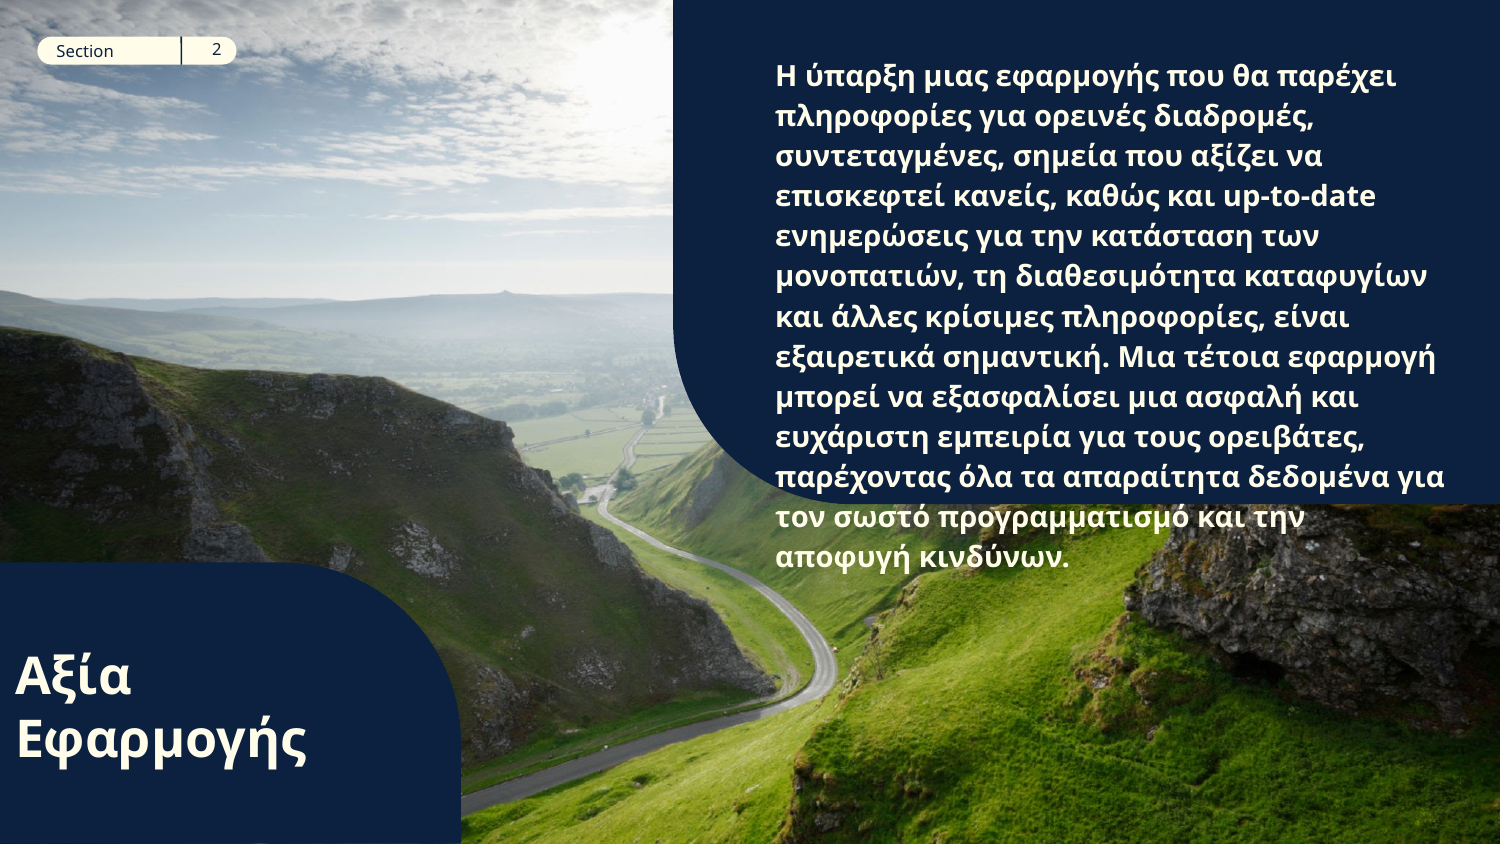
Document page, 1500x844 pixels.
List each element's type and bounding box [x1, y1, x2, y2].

text_box [0, 0, 1500, 844]
text_box [37, 36, 237, 65]
